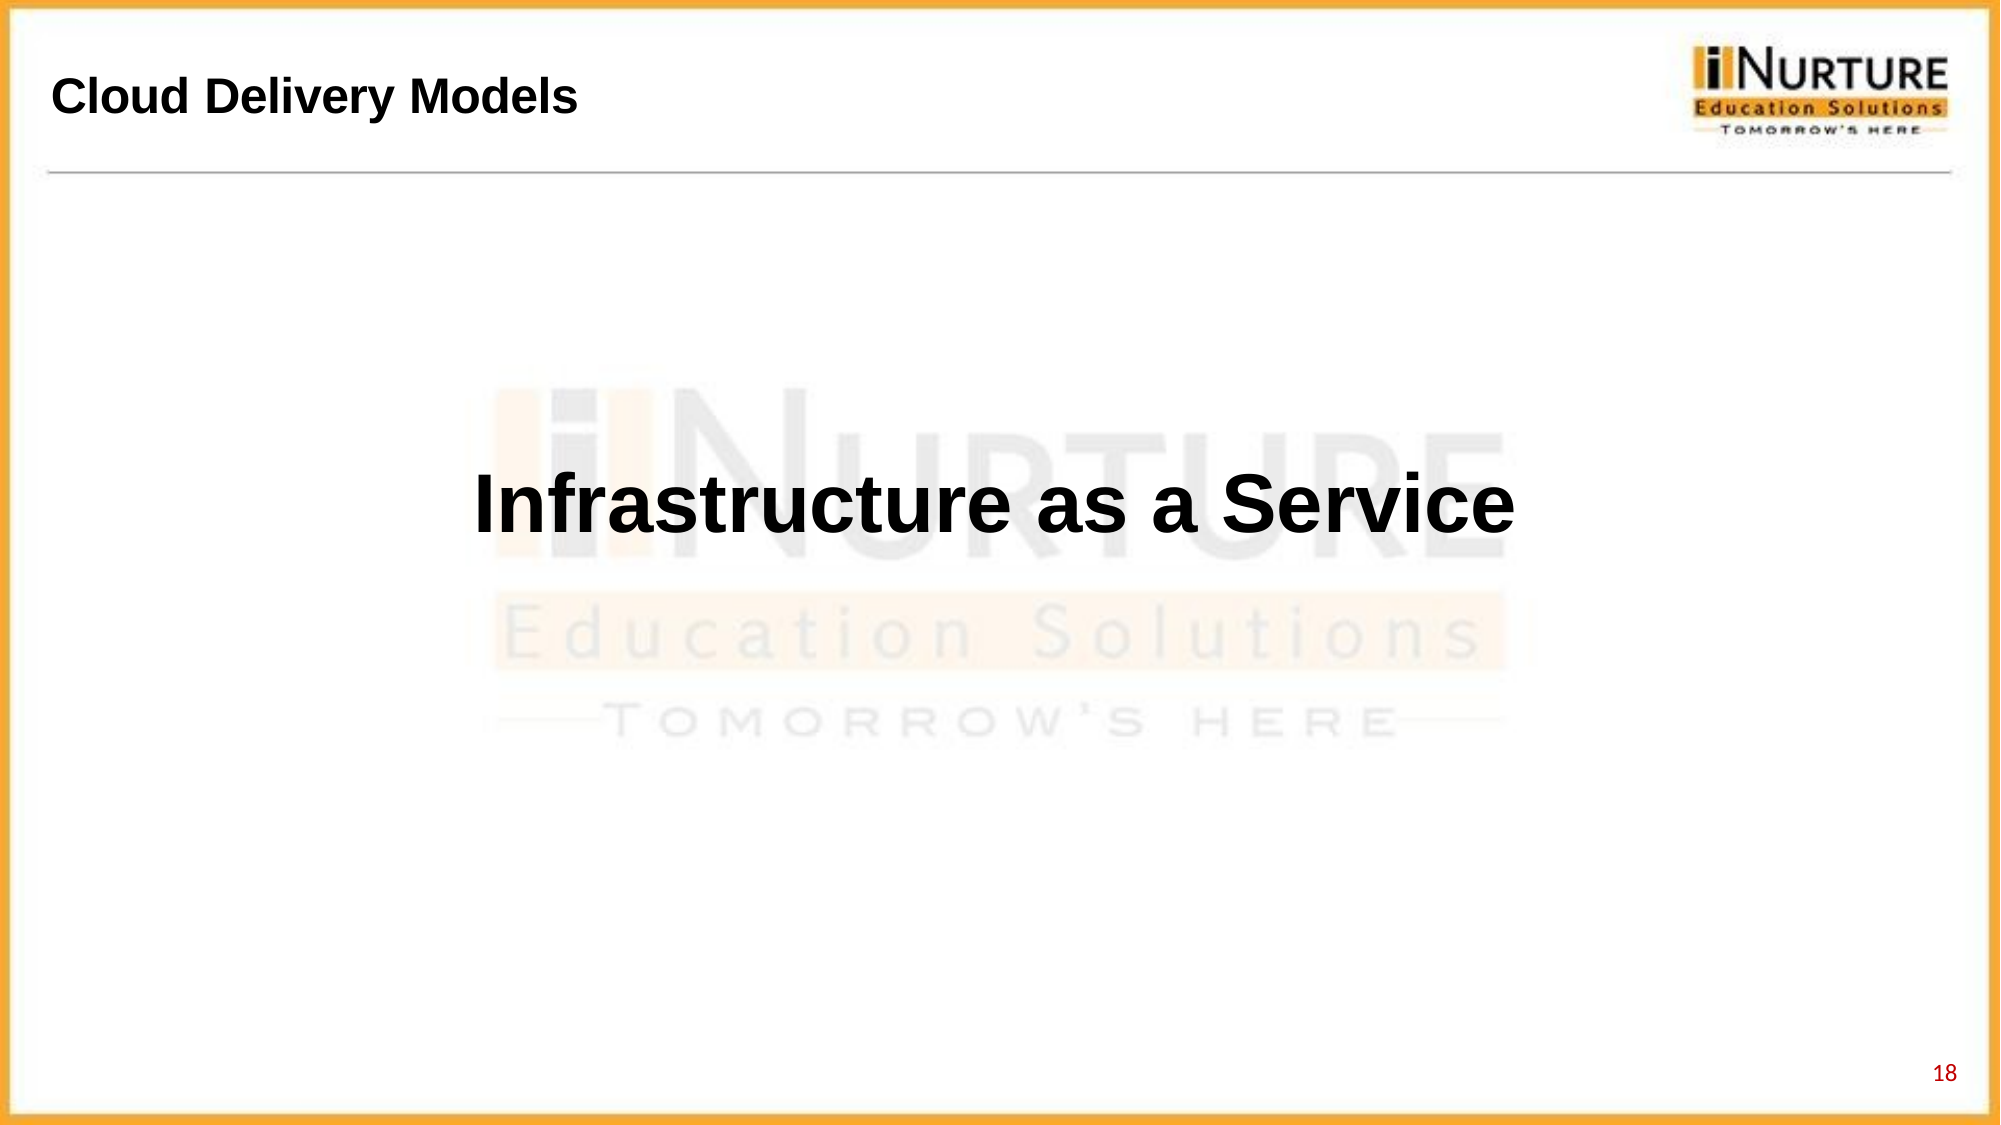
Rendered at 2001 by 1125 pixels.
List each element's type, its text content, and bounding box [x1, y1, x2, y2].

text_box Infrastructure as a Service [471, 446, 1523, 549]
text_box Cloud Delivery Models [48, 61, 581, 124]
picture [0, 0, 2000, 1125]
slide_number 10 [1925, 1060, 1964, 1125]
